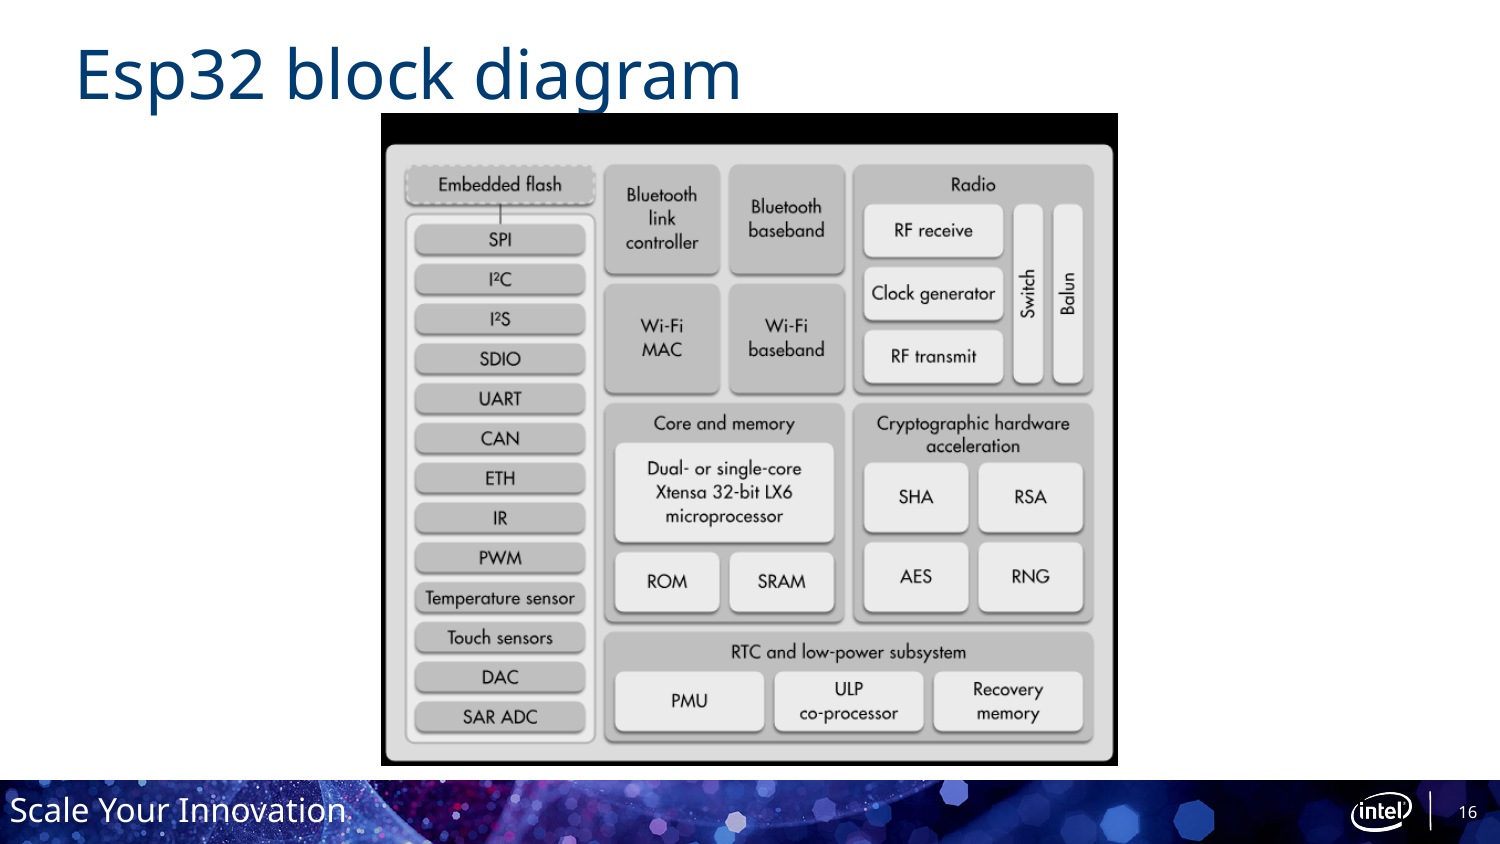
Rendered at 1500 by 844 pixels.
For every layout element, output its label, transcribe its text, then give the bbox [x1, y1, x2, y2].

slide_number 16 [1127, 791, 1478, 837]
picture [0, 780, 1500, 844]
title Esp32 block diagram [74, 50, 1425, 114]
picture [381, 112, 1118, 767]
